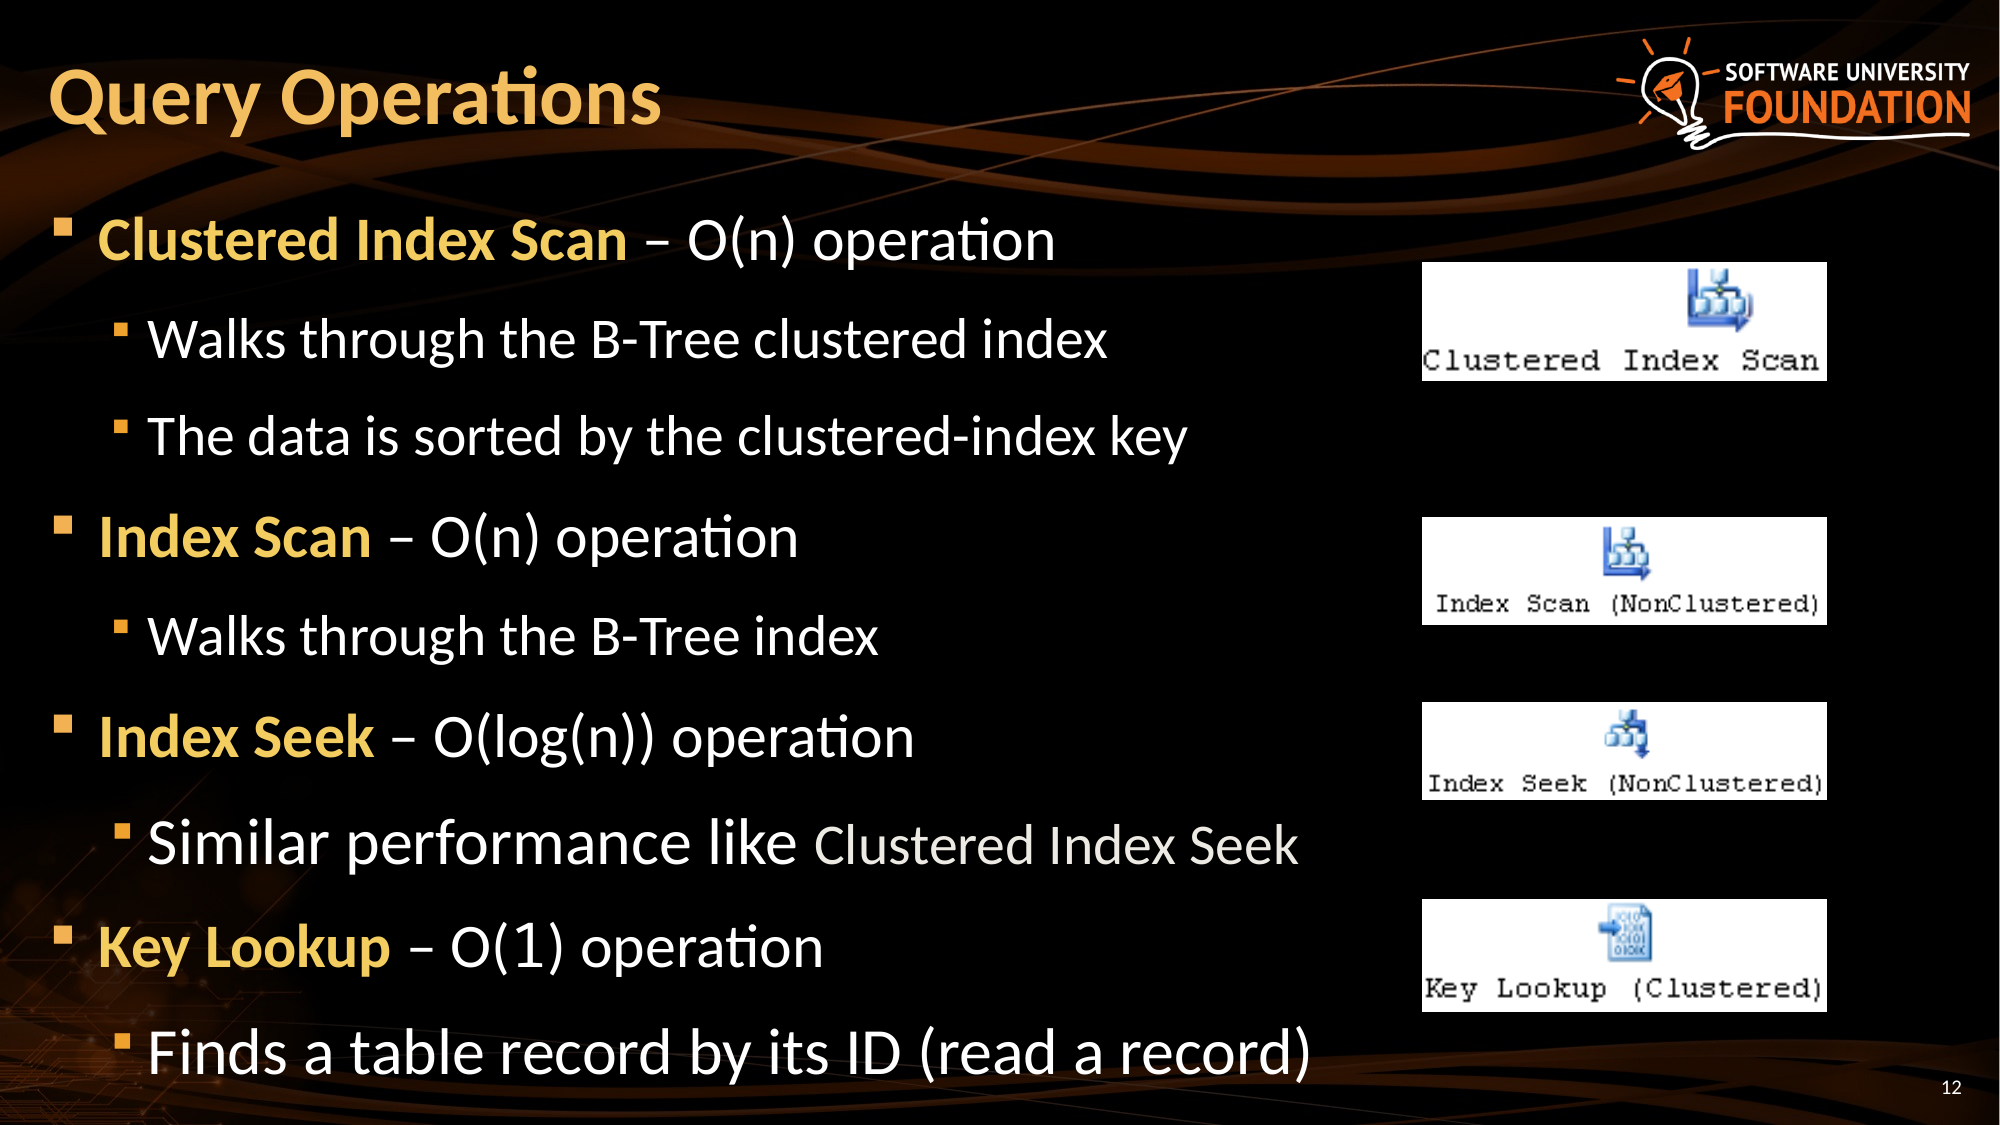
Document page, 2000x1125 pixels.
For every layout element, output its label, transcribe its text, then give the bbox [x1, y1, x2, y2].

picture [0, 0, 2000, 1125]
list Clustered Index Scan – O(n) operation Walks through the B-Tree clustered index The data is sorted by the clustered-index key Index Scan – O(n) operation Walks through the B-Tree index Index Seek – O(log(n)) operation Similar performance like Clustered Index Seek Key Lookup – O(1) operation Finds a table record by its ID (read a record) [31, 188, 1968, 1103]
title Query Operations [30, 6, 1602, 189]
slide_number 12 [1897, 1070, 1968, 1103]
